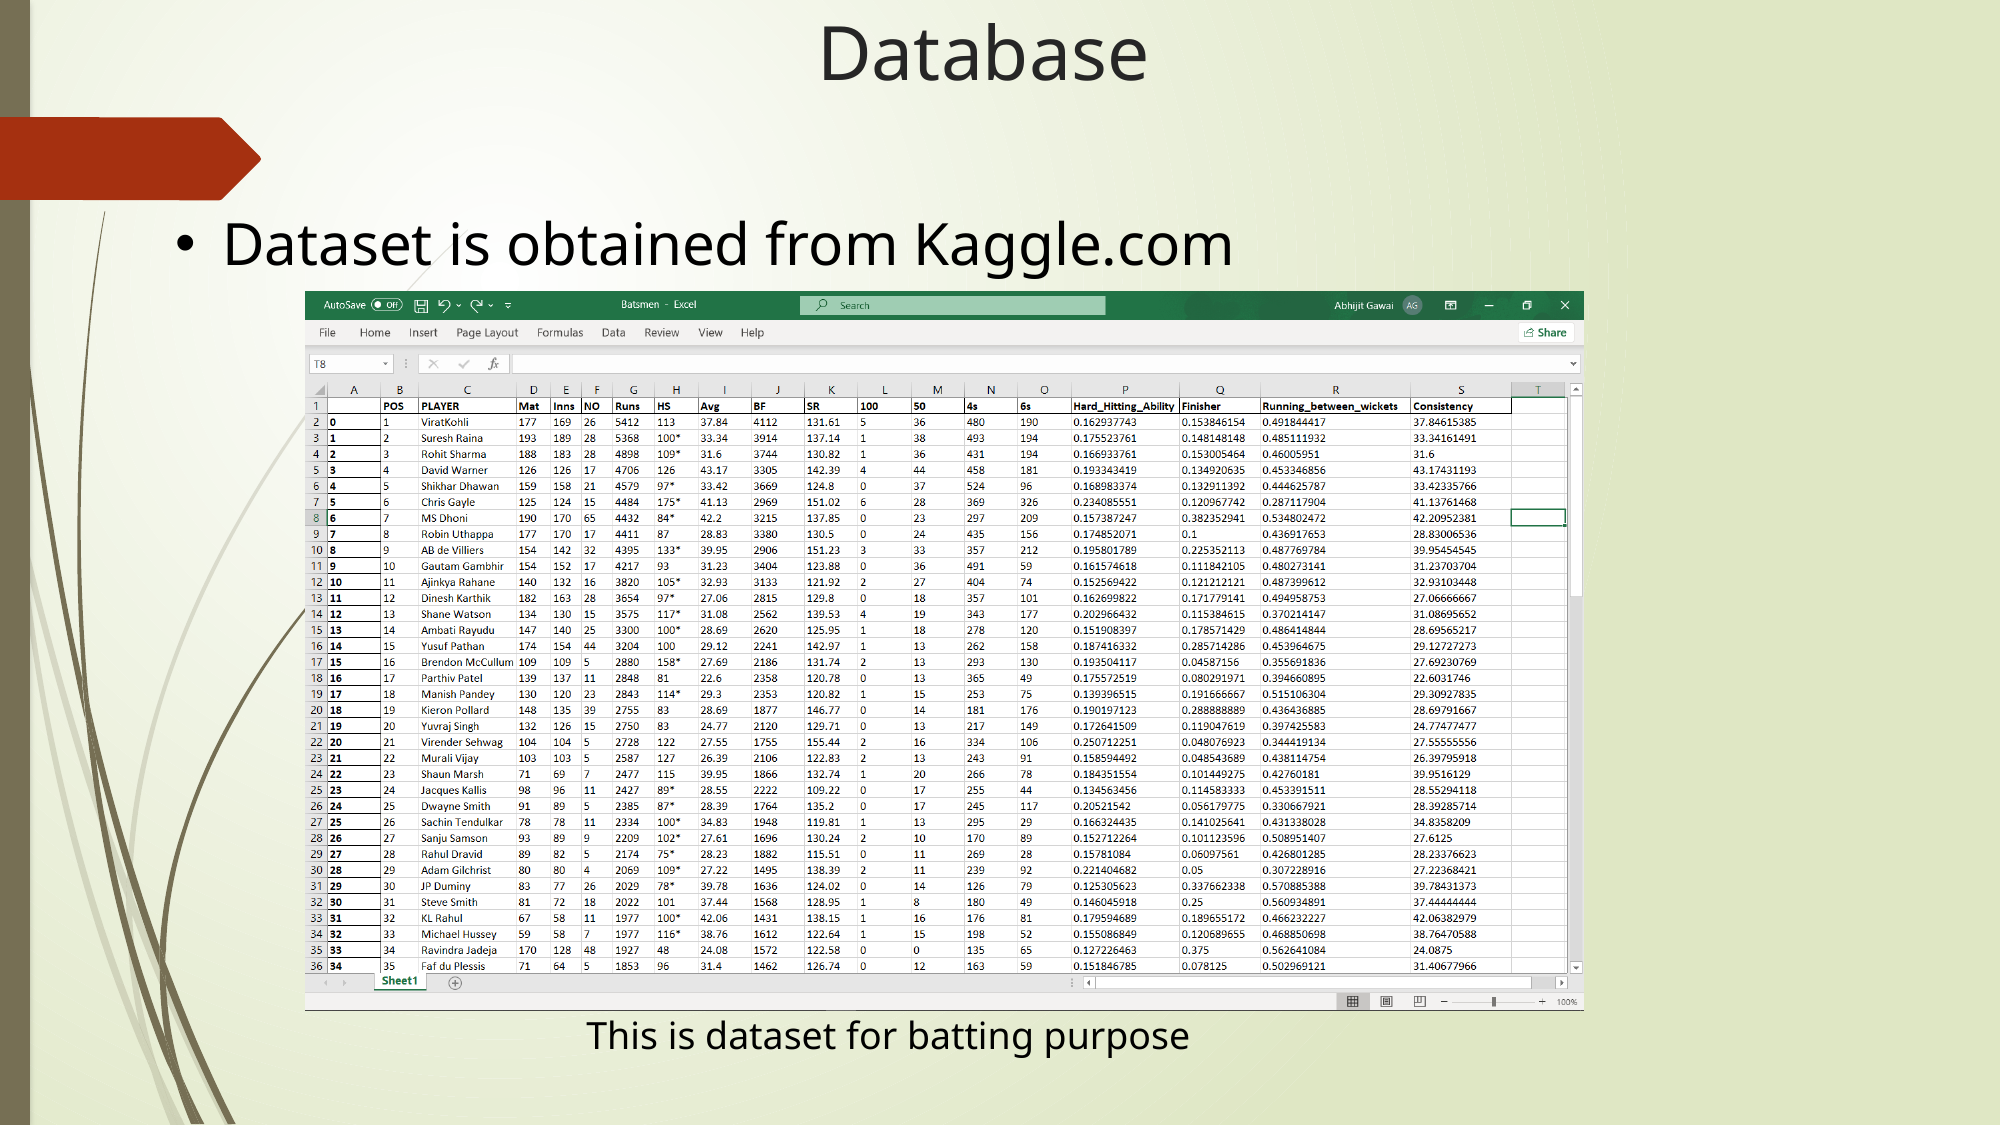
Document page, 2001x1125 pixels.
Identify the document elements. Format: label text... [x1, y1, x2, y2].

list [305, 290, 1584, 1011]
text_box This is dataset for batting purpose [571, 1018, 1206, 1065]
title Database [121, 0, 1846, 216]
text_box Dataset is obtained from Kaggle.com [160, 199, 1807, 285]
